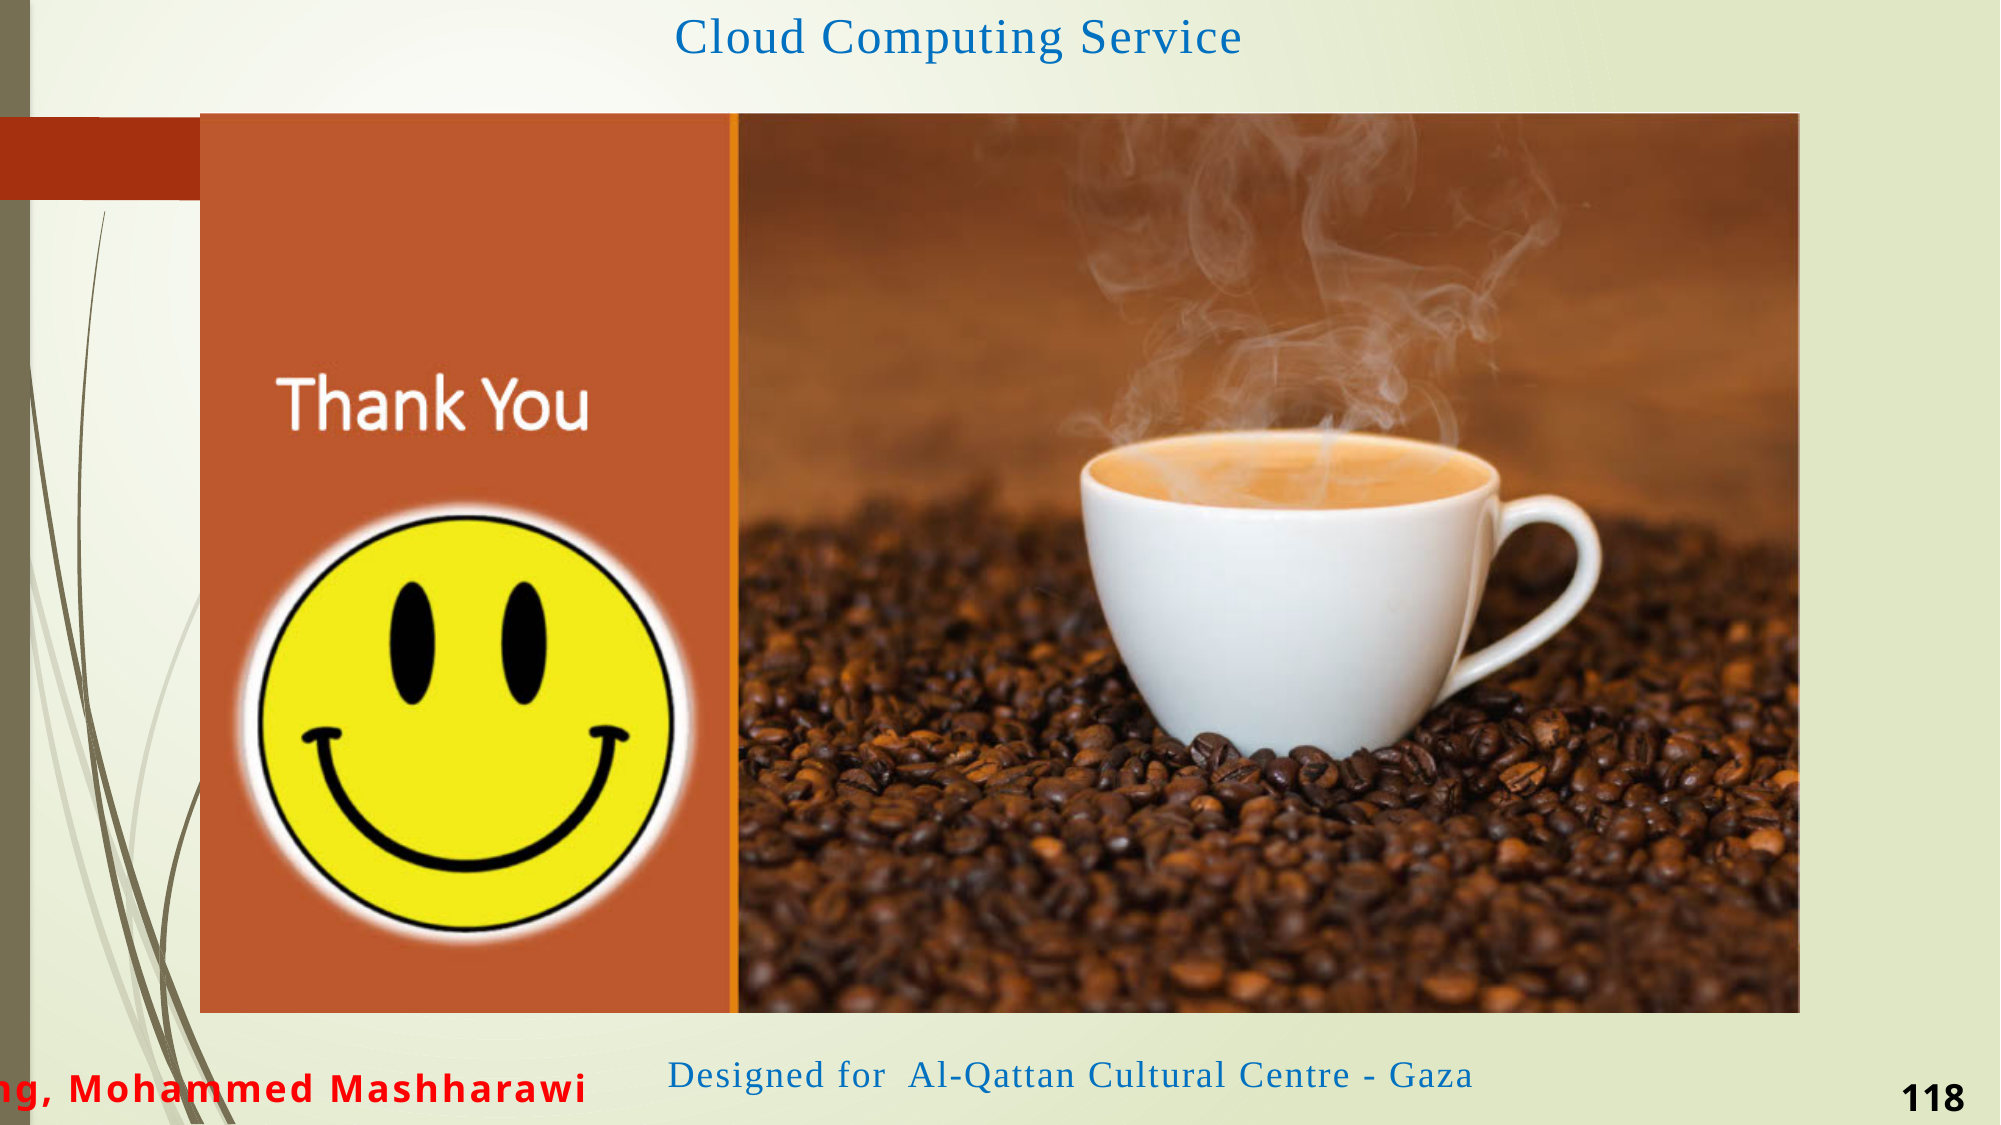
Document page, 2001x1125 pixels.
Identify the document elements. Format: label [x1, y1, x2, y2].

picture [199, 112, 1801, 1013]
